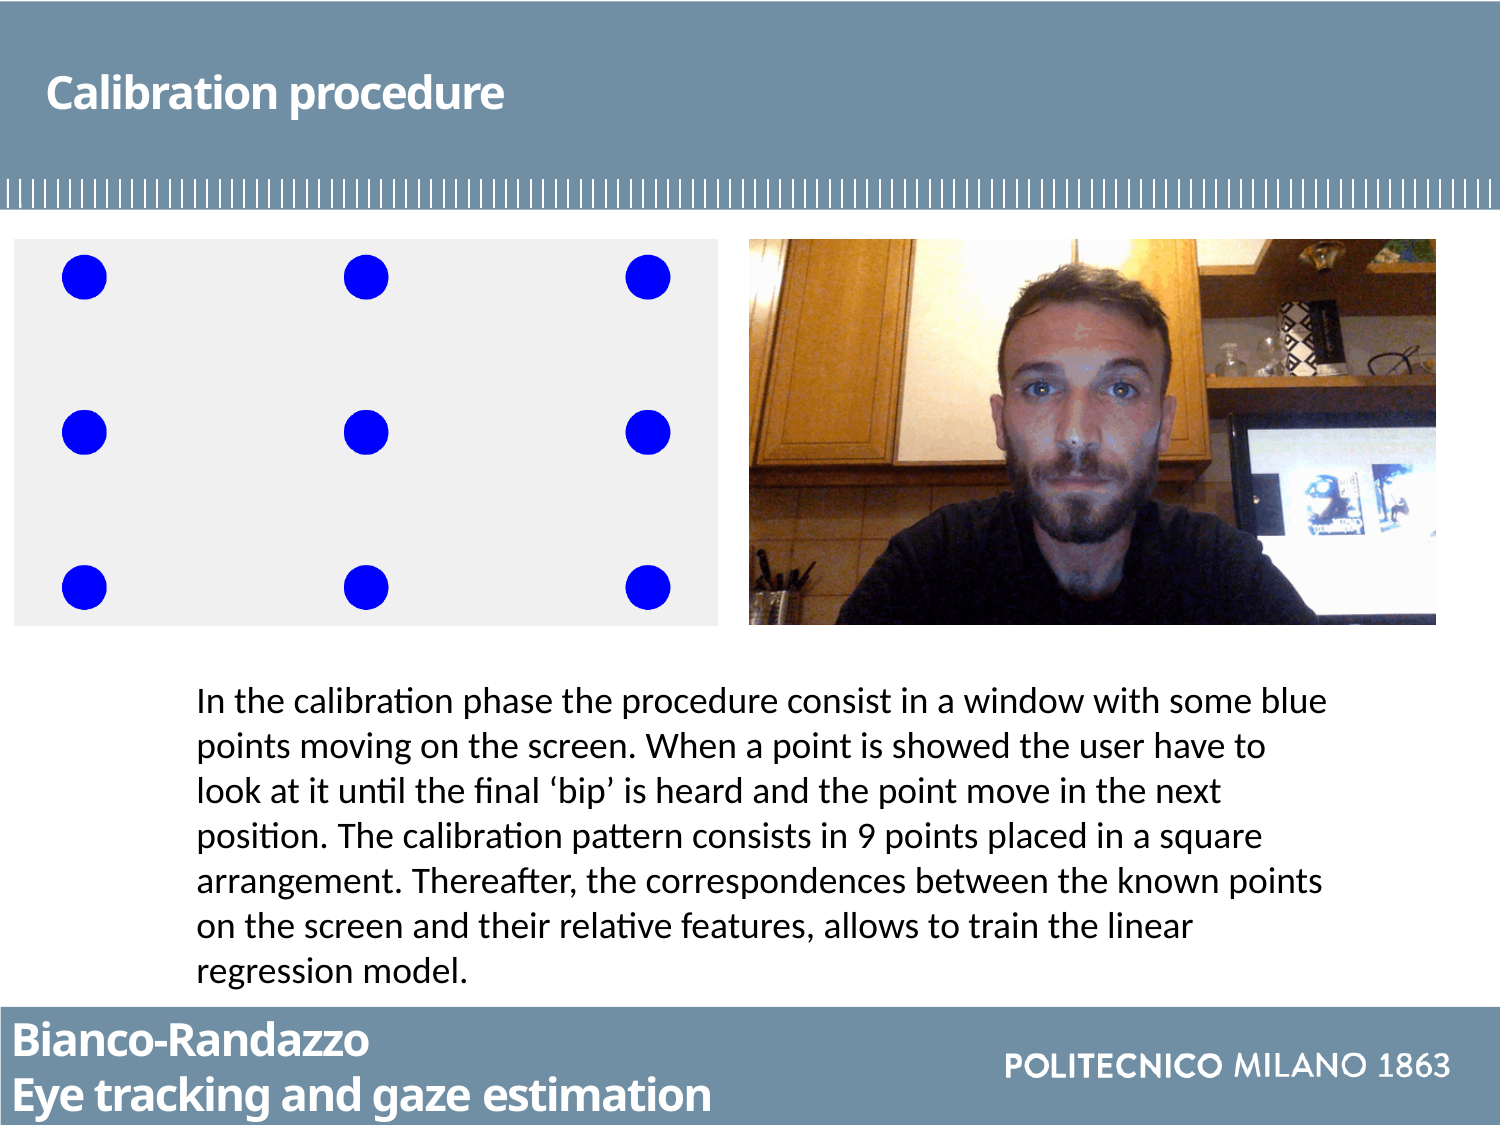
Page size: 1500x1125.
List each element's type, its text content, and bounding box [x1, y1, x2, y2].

title Calibration procedure [42, 61, 893, 252]
text_box [999, 1040, 1456, 1089]
text_box In the calibration phase the procedure consist in a window with some blue points moving on the screen. When a point is showed the user have to look at it until the final ‘bip’ is heard and the point move in the next position. The calibration pattern consists in 9 points placed in a square arrangement. Thereafter, the correspondences between the known points on the screen and their relative features, allows to train the linear regression model. [181, 668, 1348, 998]
text_box [0, 1006, 1500, 1125]
text_box Bianco-Randazzo Eye tracking and gaze estimation [8, 1008, 893, 1121]
picture [749, 238, 1436, 626]
text_box [0, 1, 1500, 210]
picture [14, 239, 718, 626]
